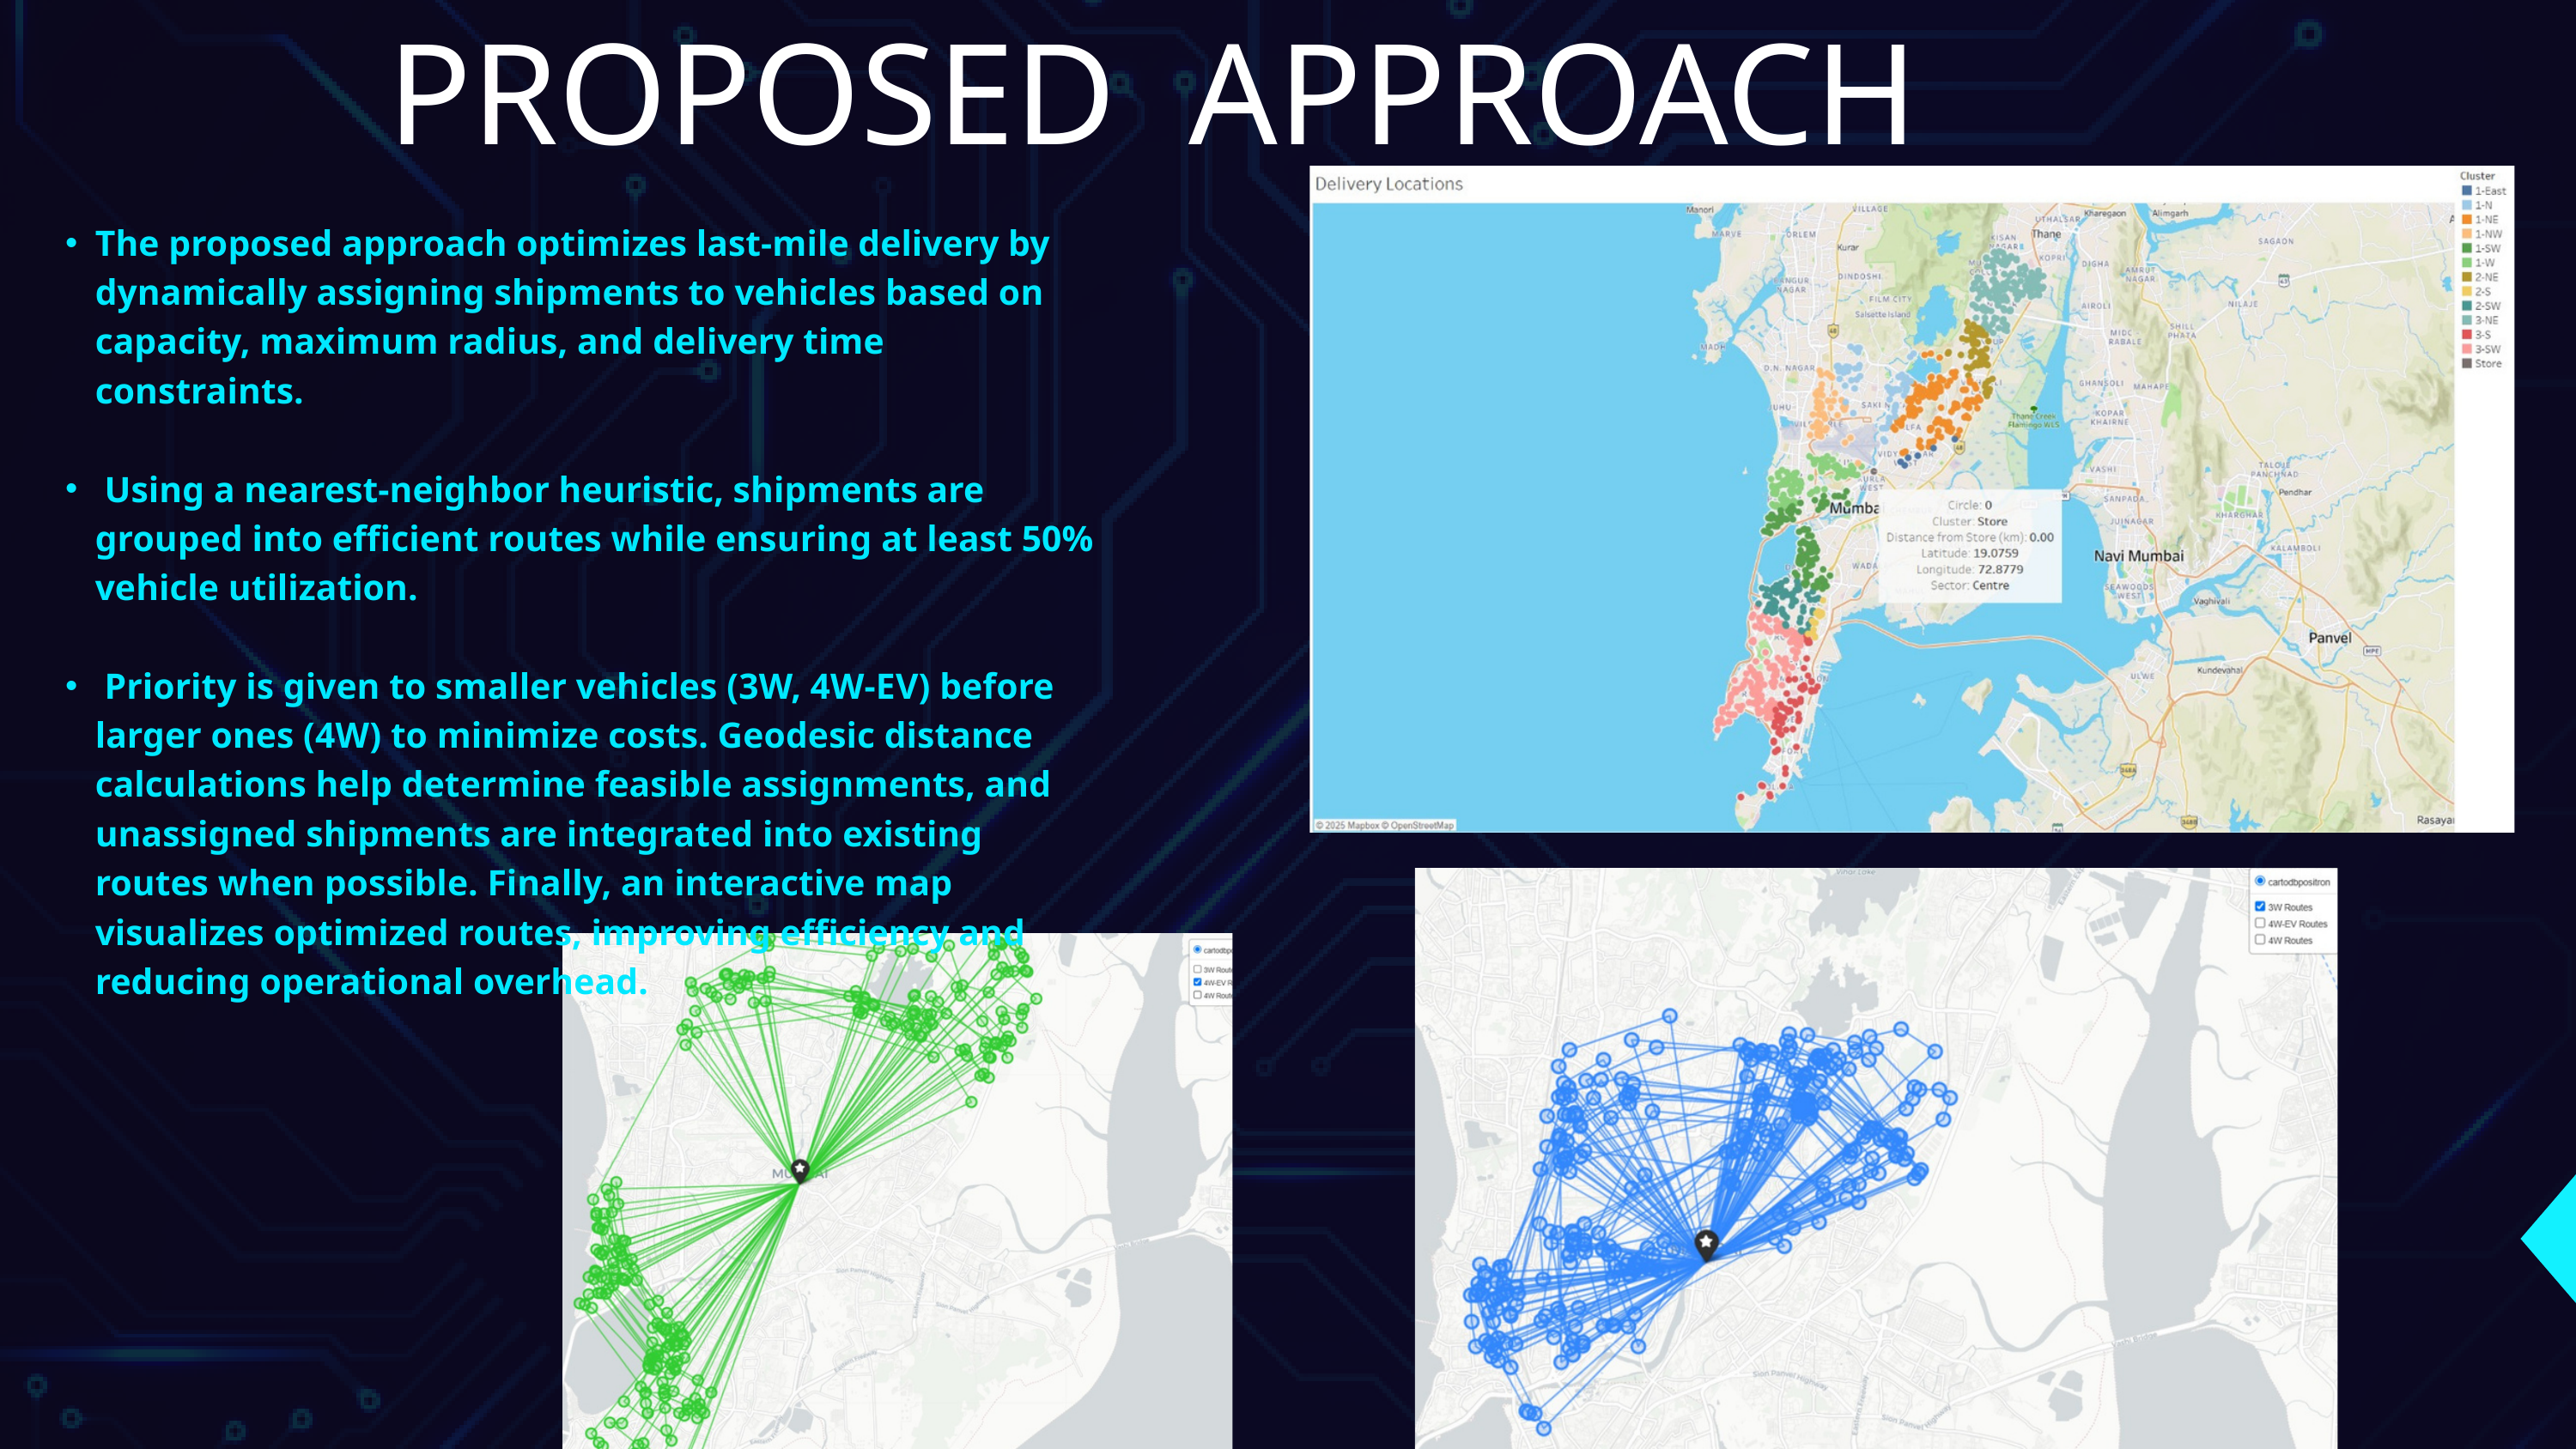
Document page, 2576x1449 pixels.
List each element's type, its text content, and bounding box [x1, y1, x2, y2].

text_box [562, 933, 1233, 1449]
text_box PROPOSED APPROACH [386, 0, 2233, 173]
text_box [2483, 1210, 2576, 1267]
text_box [1414, 868, 2338, 1449]
text_box The proposed approach optimizes last-mile delivery by dynamically assigning shipments to vehicles based on capacity, maximum radius, and delivery time constraints. Using a nearest-neighbor heuristic, shipments are grouped into efficient routes while ensuring at least 50% vehicle utilization. Priority is given to smaller vehicles (3W, 4W-EV) before larger ones (4W) to minimize costs. Geodesic distance calculations help determine feasible assignments, and unassigned shipments are integrated into existing routes when possible. Finally, an interactive map visualizes optimized routes, improving efficiency and reducing operational overhead. [35, 214, 1097, 1002]
text_box [1309, 166, 2515, 833]
text_box [0, 0, 2576, 1449]
